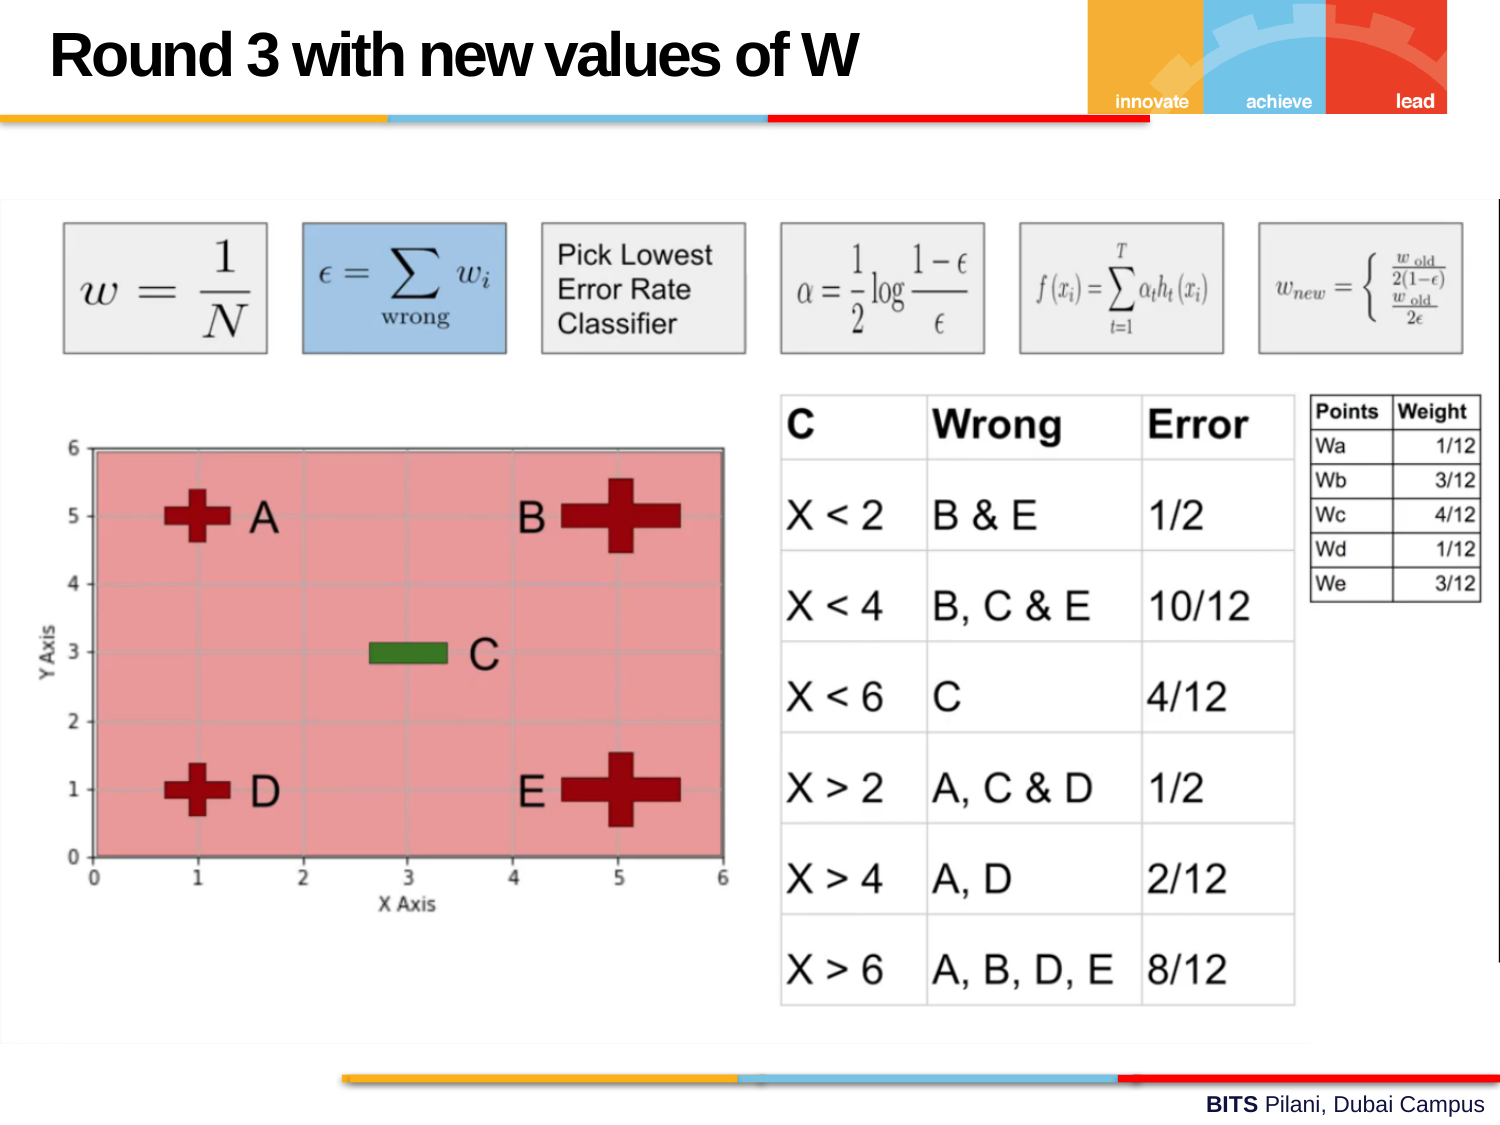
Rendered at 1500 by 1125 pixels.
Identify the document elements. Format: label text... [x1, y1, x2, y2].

picture [0, 199, 1500, 1044]
picture [1087, 0, 1448, 114]
text_box Round 3 with new values of W [34, 21, 1073, 82]
